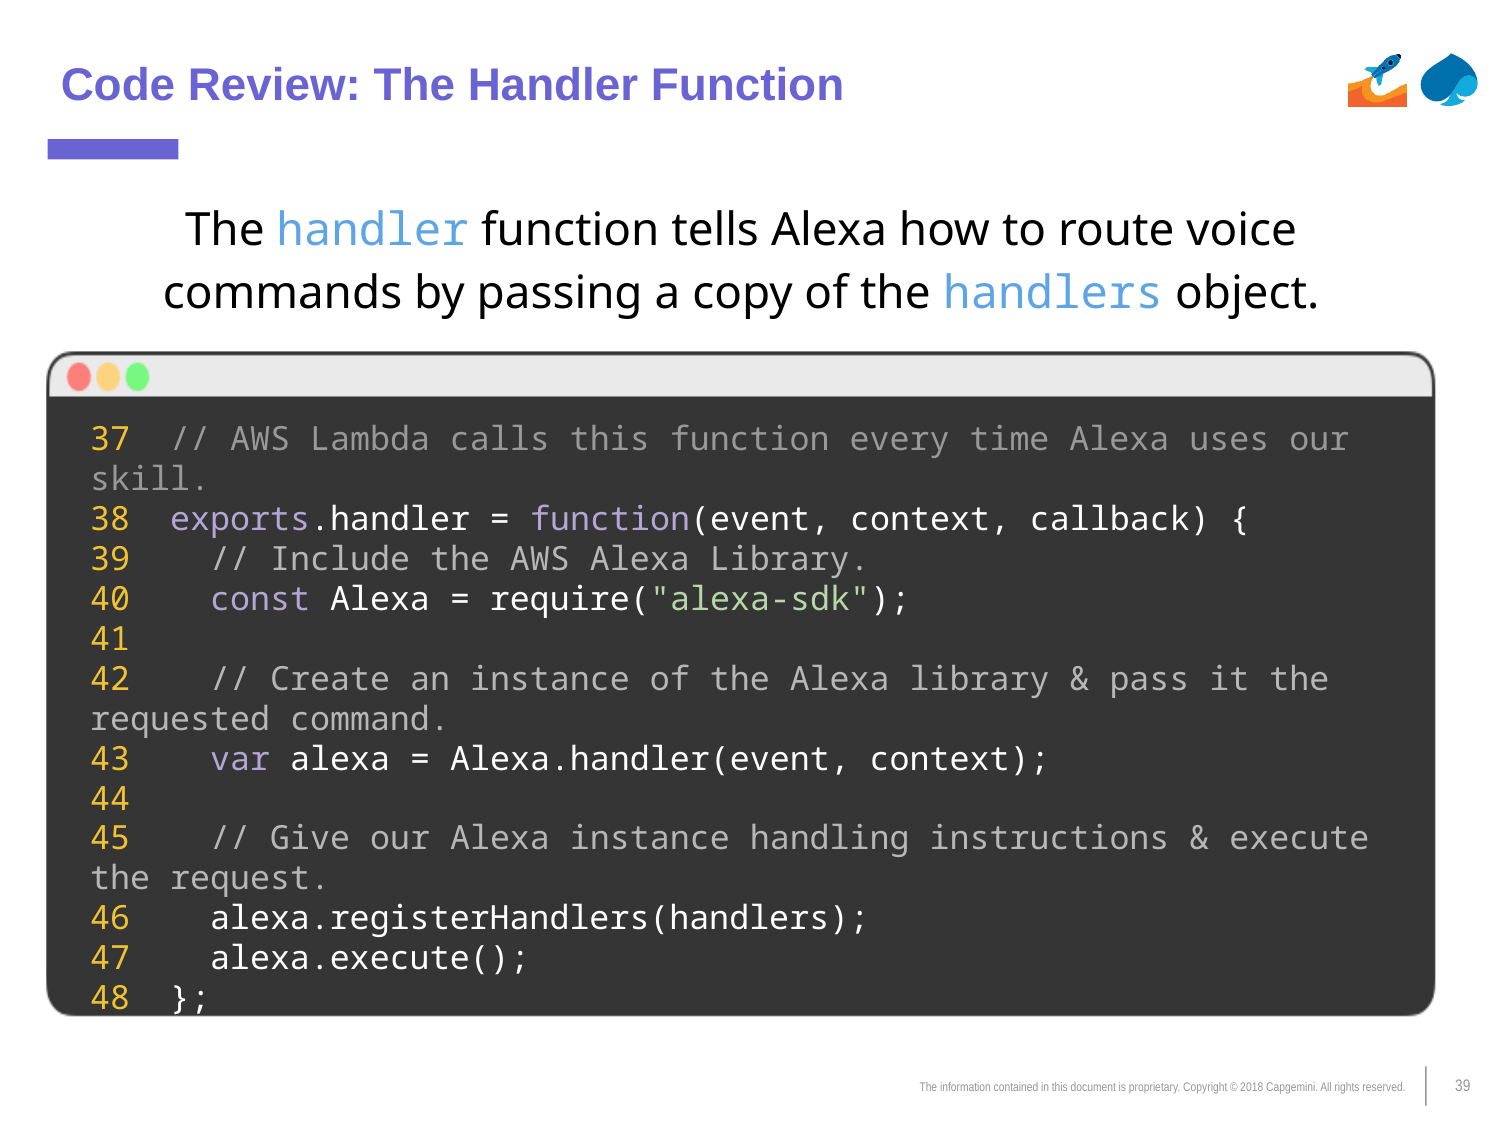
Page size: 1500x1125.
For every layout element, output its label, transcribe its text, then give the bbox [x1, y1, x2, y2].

text_box The handler function tells Alexa how to route voice commands by passing a copy of the handlers object. [115, 175, 1367, 348]
picture [45, 349, 1437, 1043]
title Code Review: The Handler Function [45, 14, 1494, 151]
